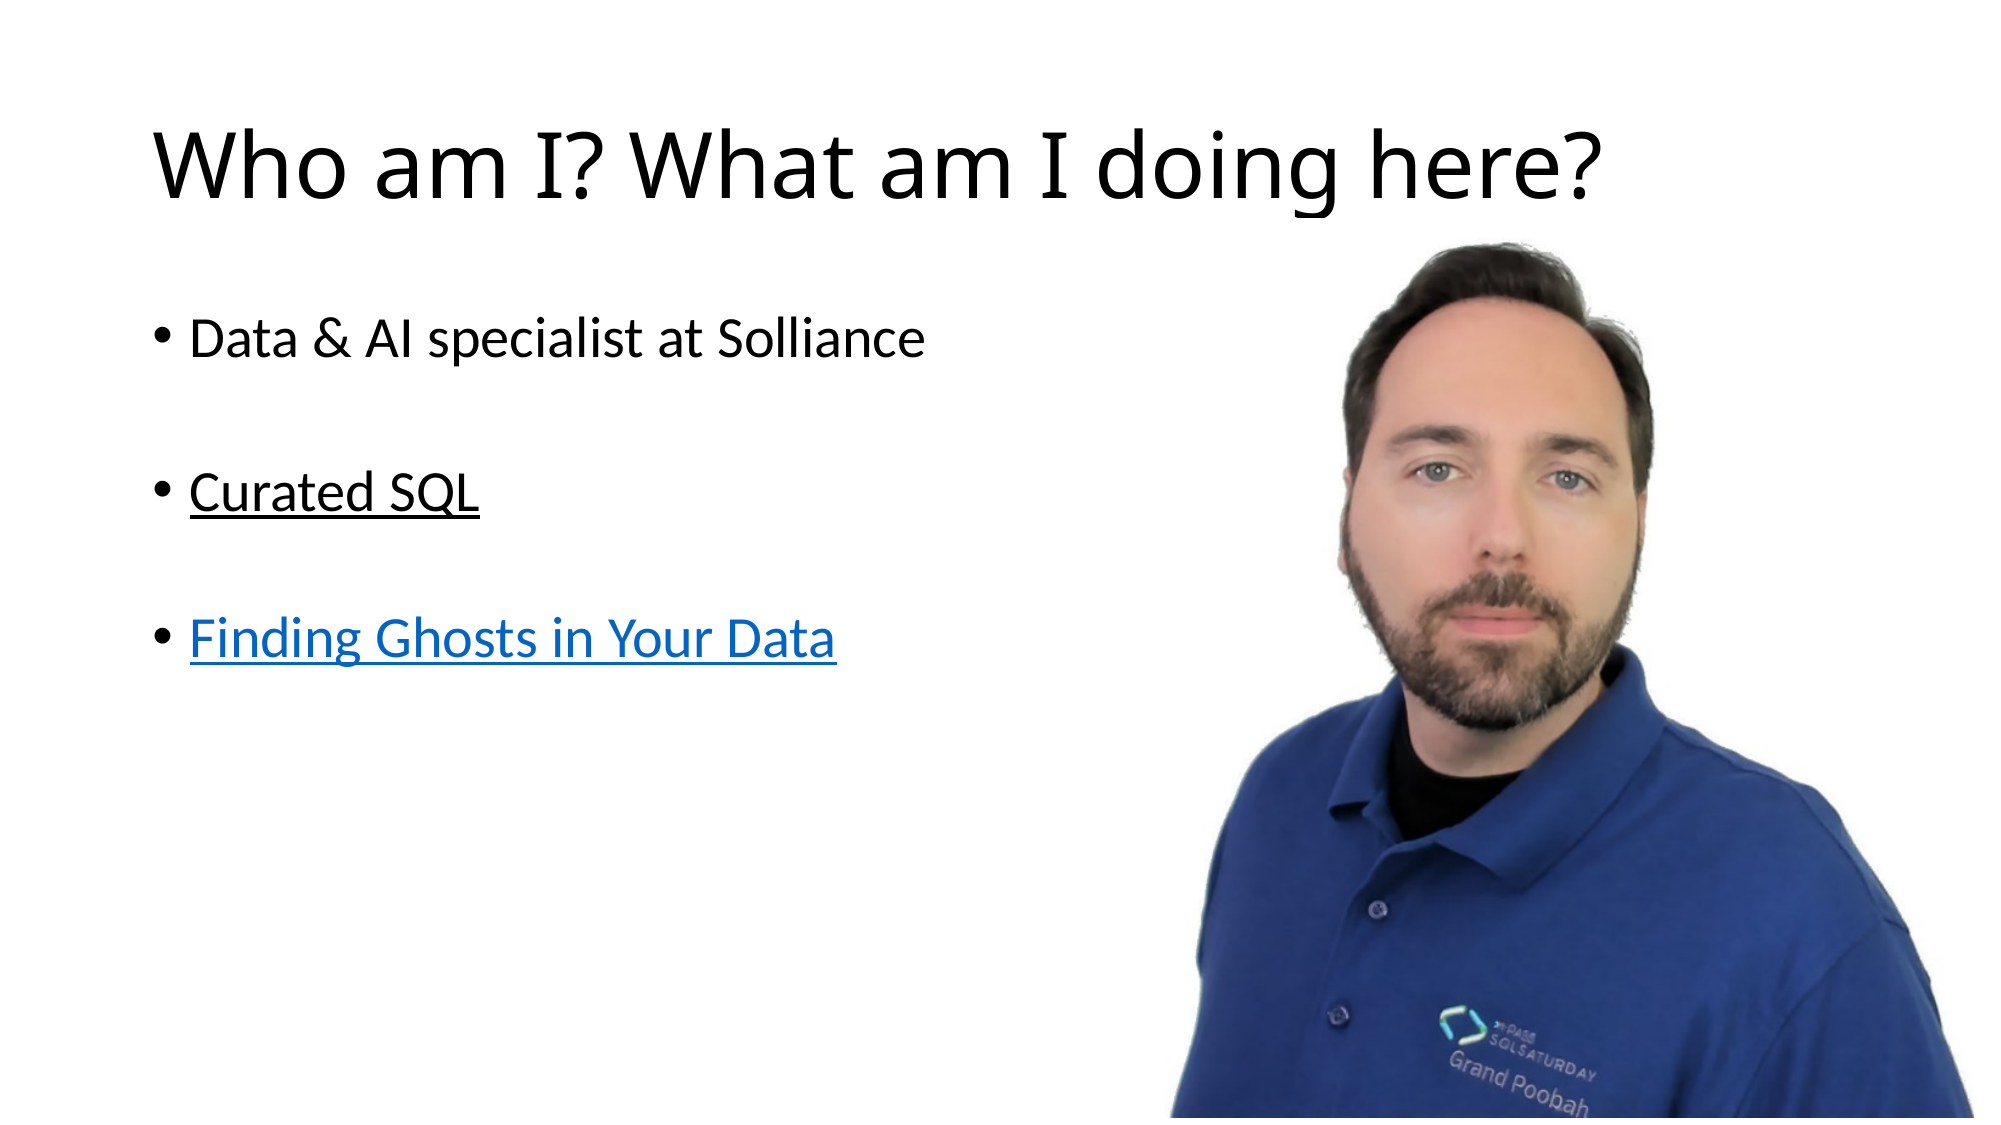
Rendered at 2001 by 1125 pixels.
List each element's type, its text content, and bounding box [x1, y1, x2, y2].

title Who am I? What am I doing here? [137, 59, 1863, 278]
list Data & AI specialist at Solliance Curated SQL Finding Ghosts in Your Data [137, 299, 988, 1014]
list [1145, 218, 1974, 1118]
